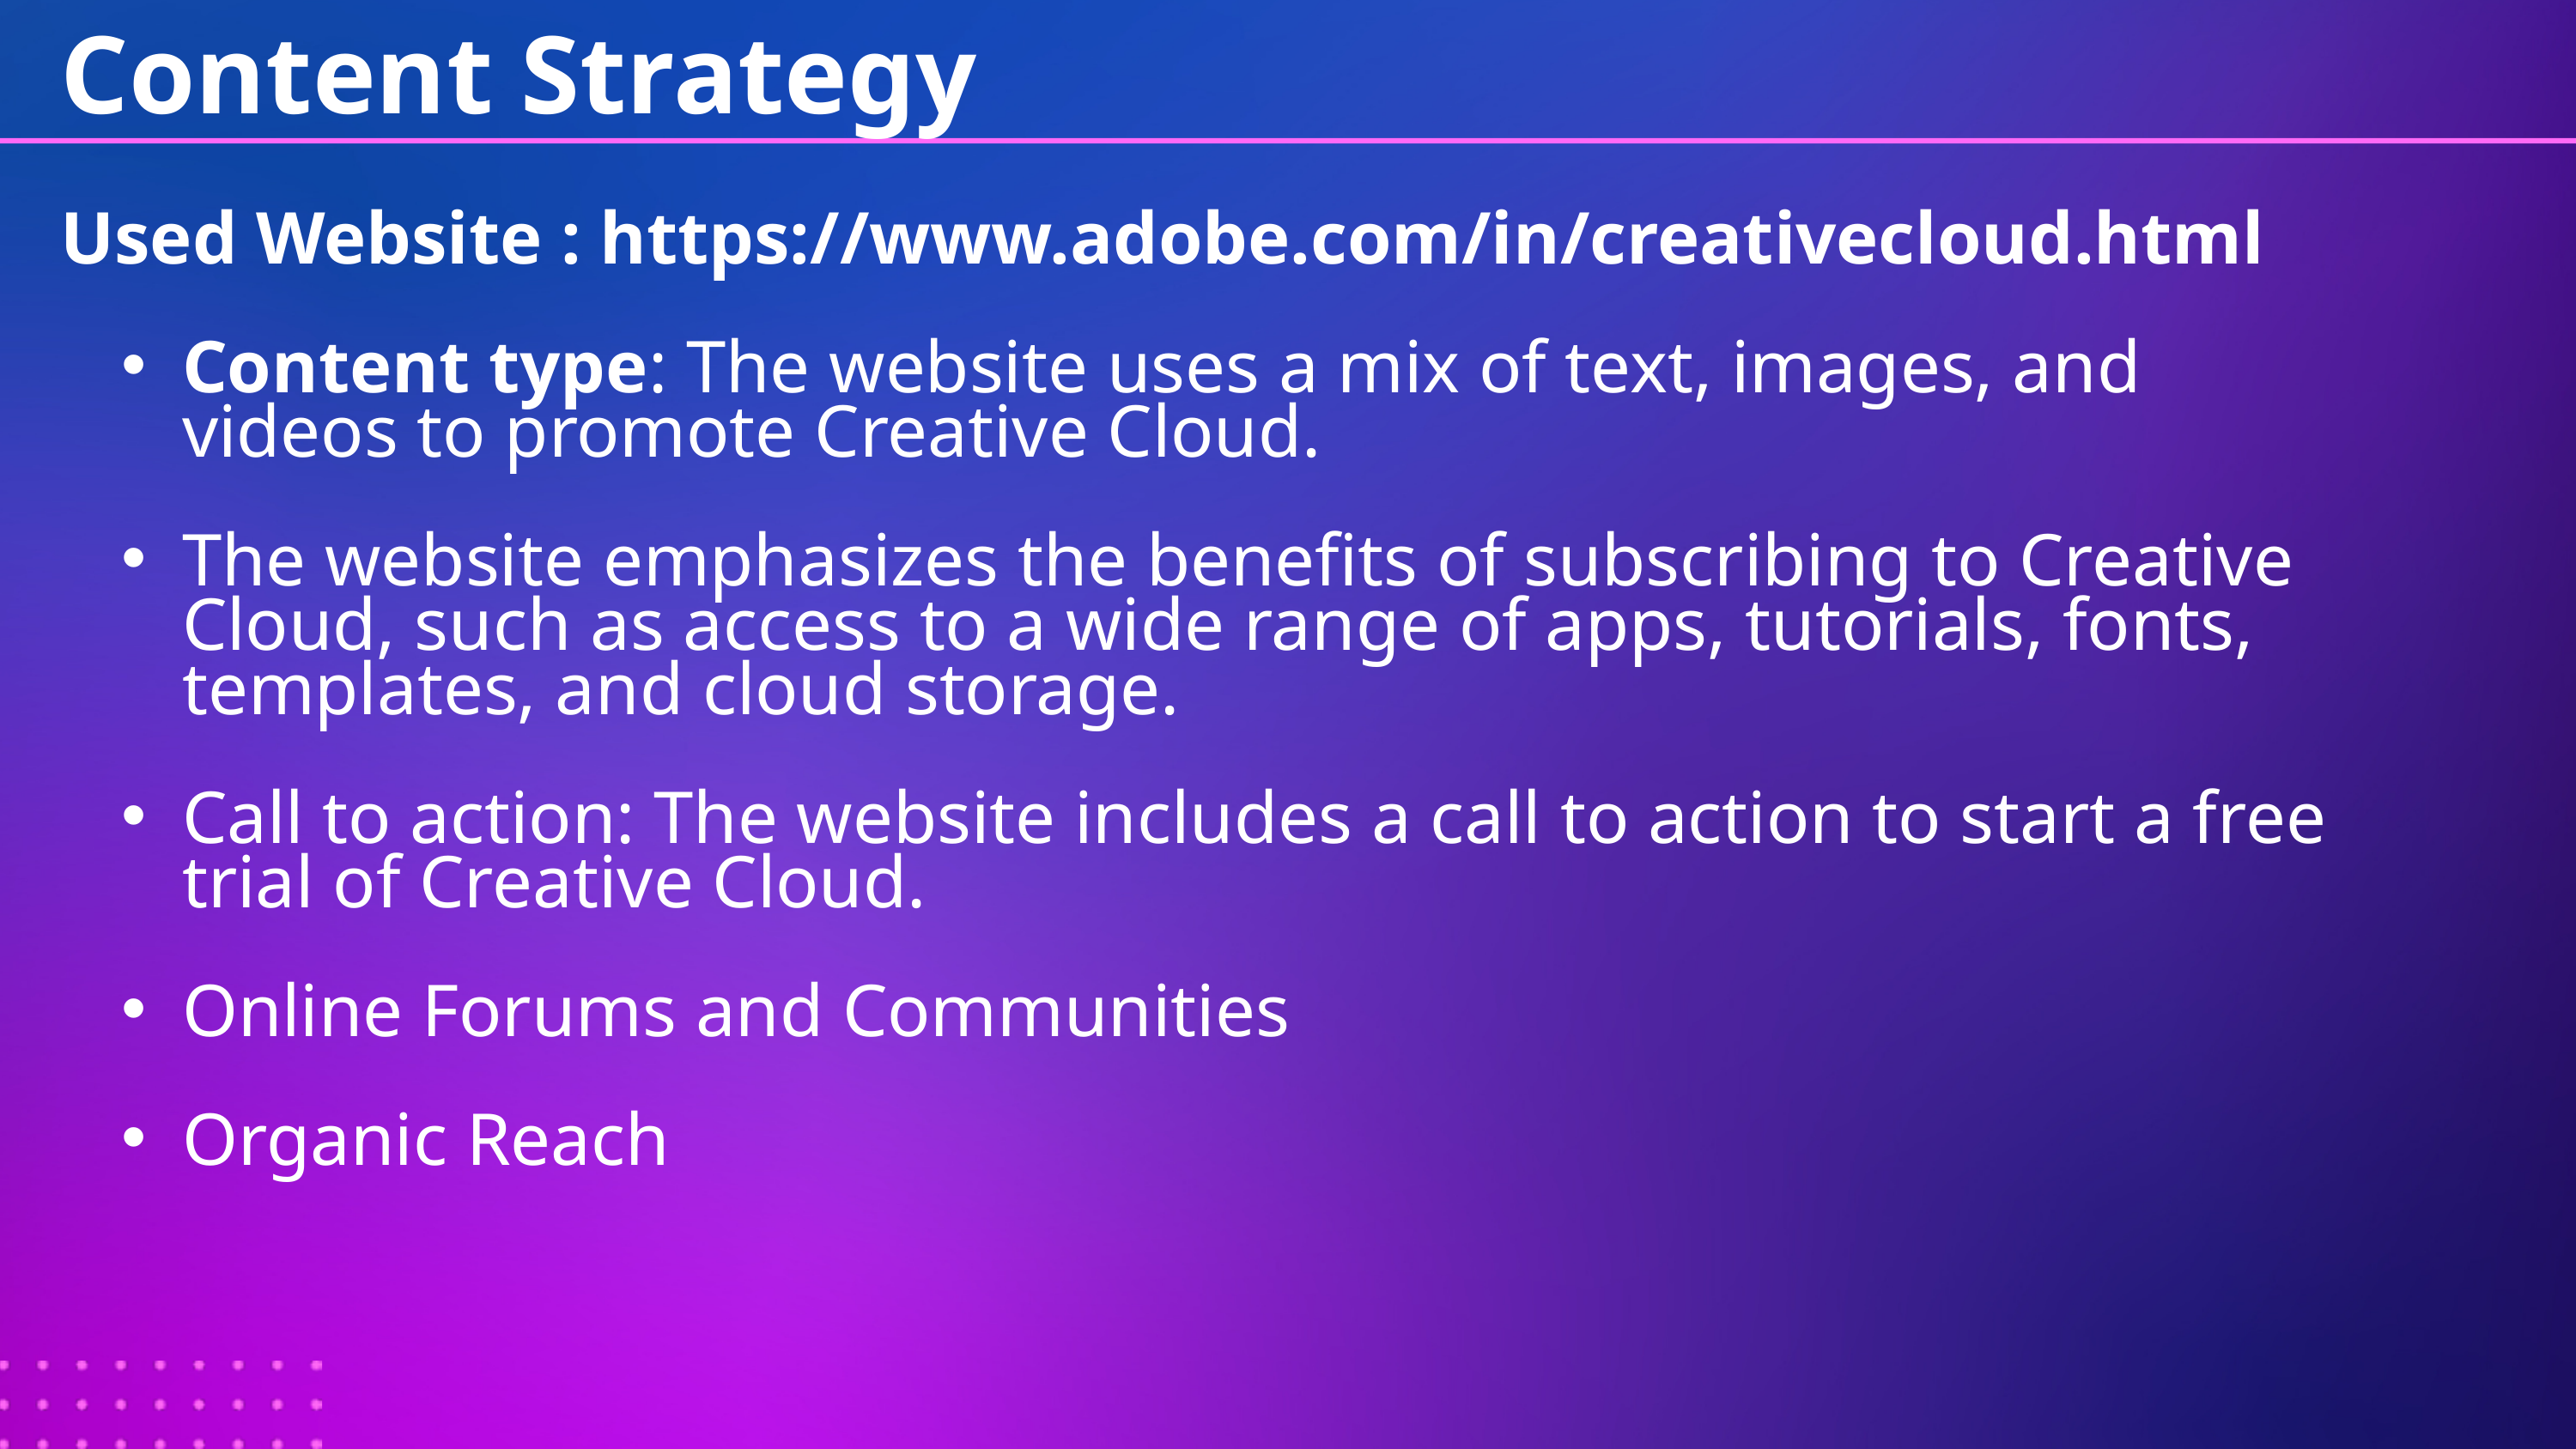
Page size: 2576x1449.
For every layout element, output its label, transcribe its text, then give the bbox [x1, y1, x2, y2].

text_box Used Website : https://www.adobe.com/in/creativecloud.html Content type: The website uses a mix of text, images, and videos to promote Creative Cloud. The website emphasizes the benefits of subscribing to Creative Cloud, such as access to a wide range of apps, tutorials, fonts, templates, and cloud storage. Call to action: The website includes a call to action to start a free trial of Creative Cloud. Online Forums and Communities Organic Reach [60, 213, 2352, 1308]
text_box [0, 0, 2576, 141]
text_box [0, 142, 2576, 1449]
text_box Content Strategy [60, 39, 2087, 136]
text_box [0, 1361, 323, 1449]
